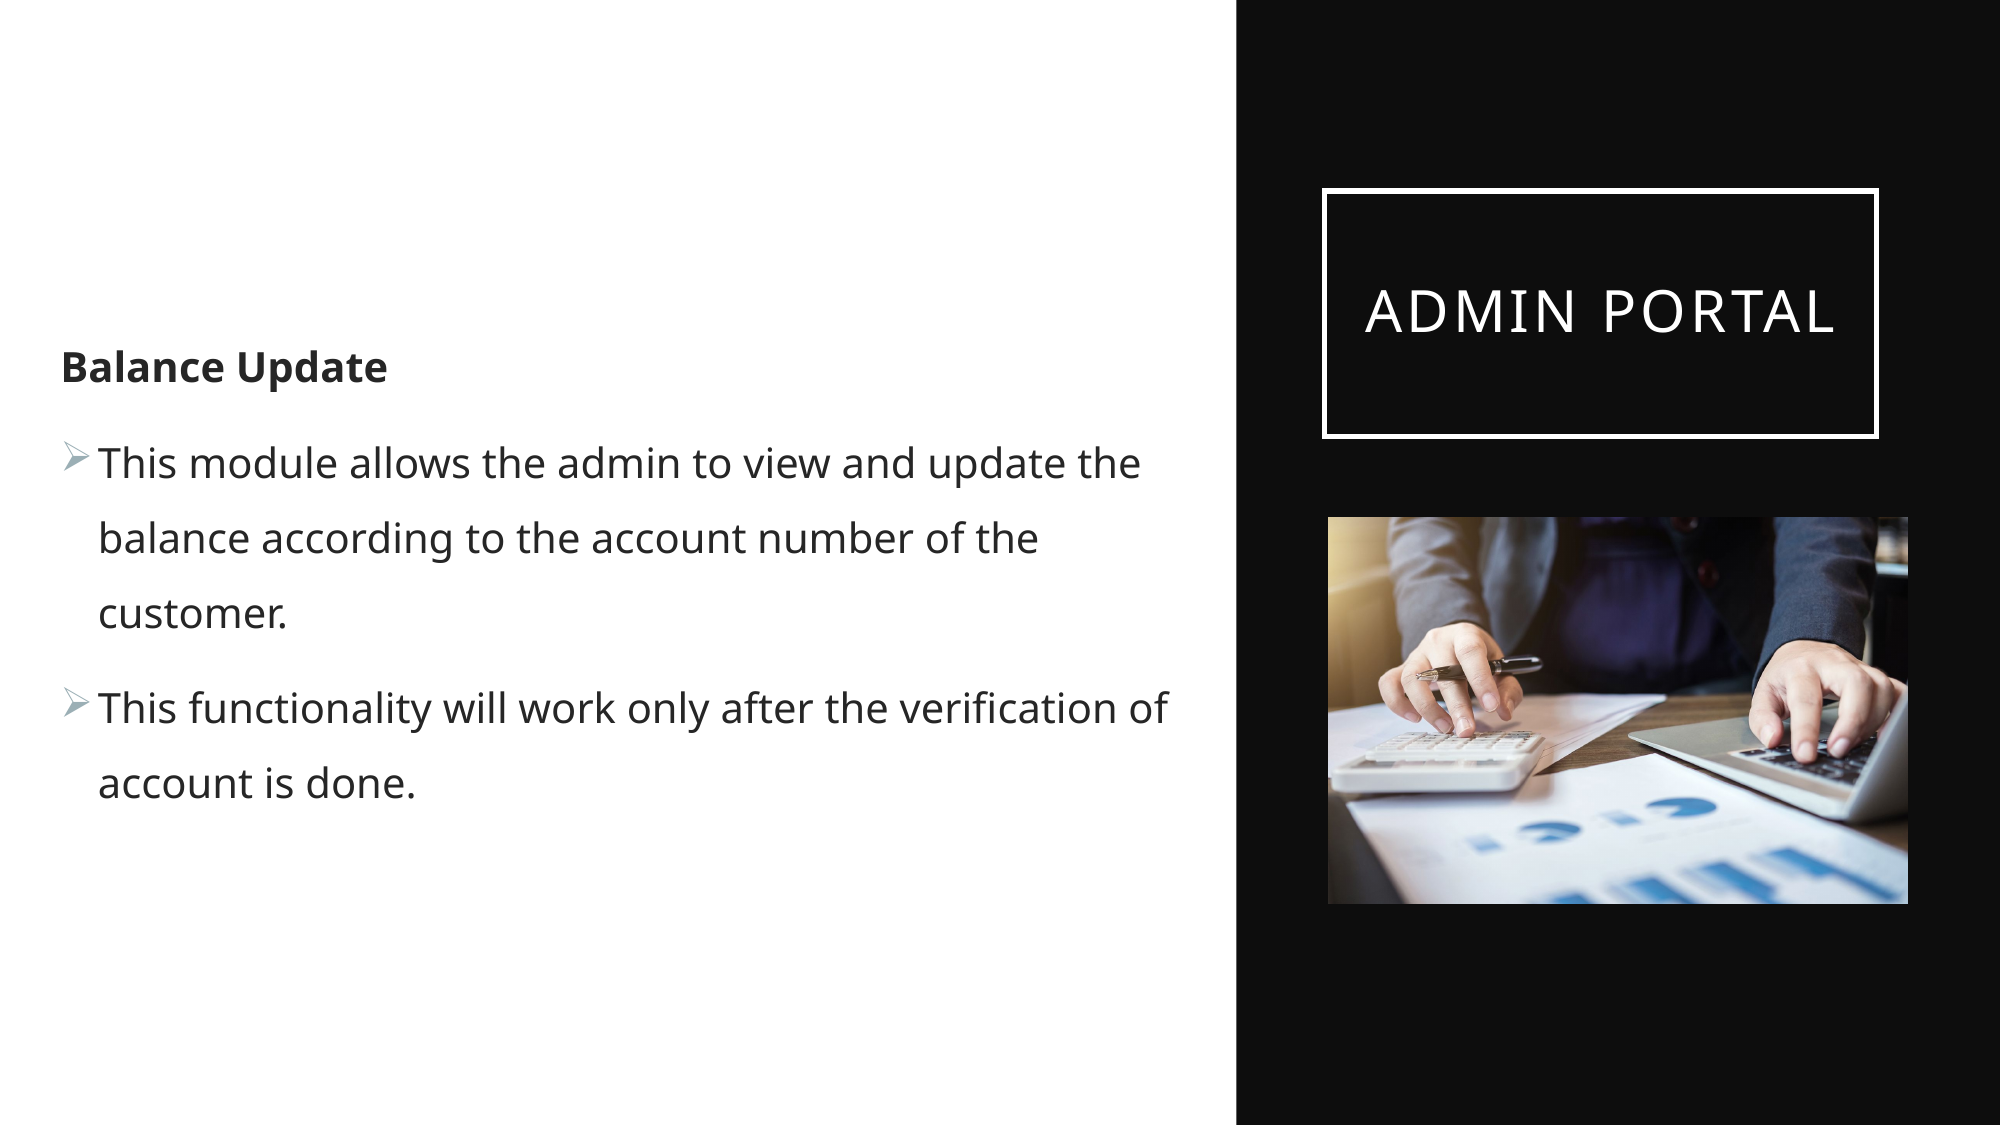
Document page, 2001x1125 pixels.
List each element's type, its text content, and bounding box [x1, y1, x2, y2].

picture [1328, 517, 1908, 904]
list Balance Update This module allows the admin to view and update the balance according to the account number of the customer. This functionality will work only after the verification of account is done. [45, 308, 1237, 817]
title ADMIN PORTAL [1322, 188, 1879, 439]
text_box [0, 0, 1235, 1125]
text_box [1235, 0, 2000, 1125]
